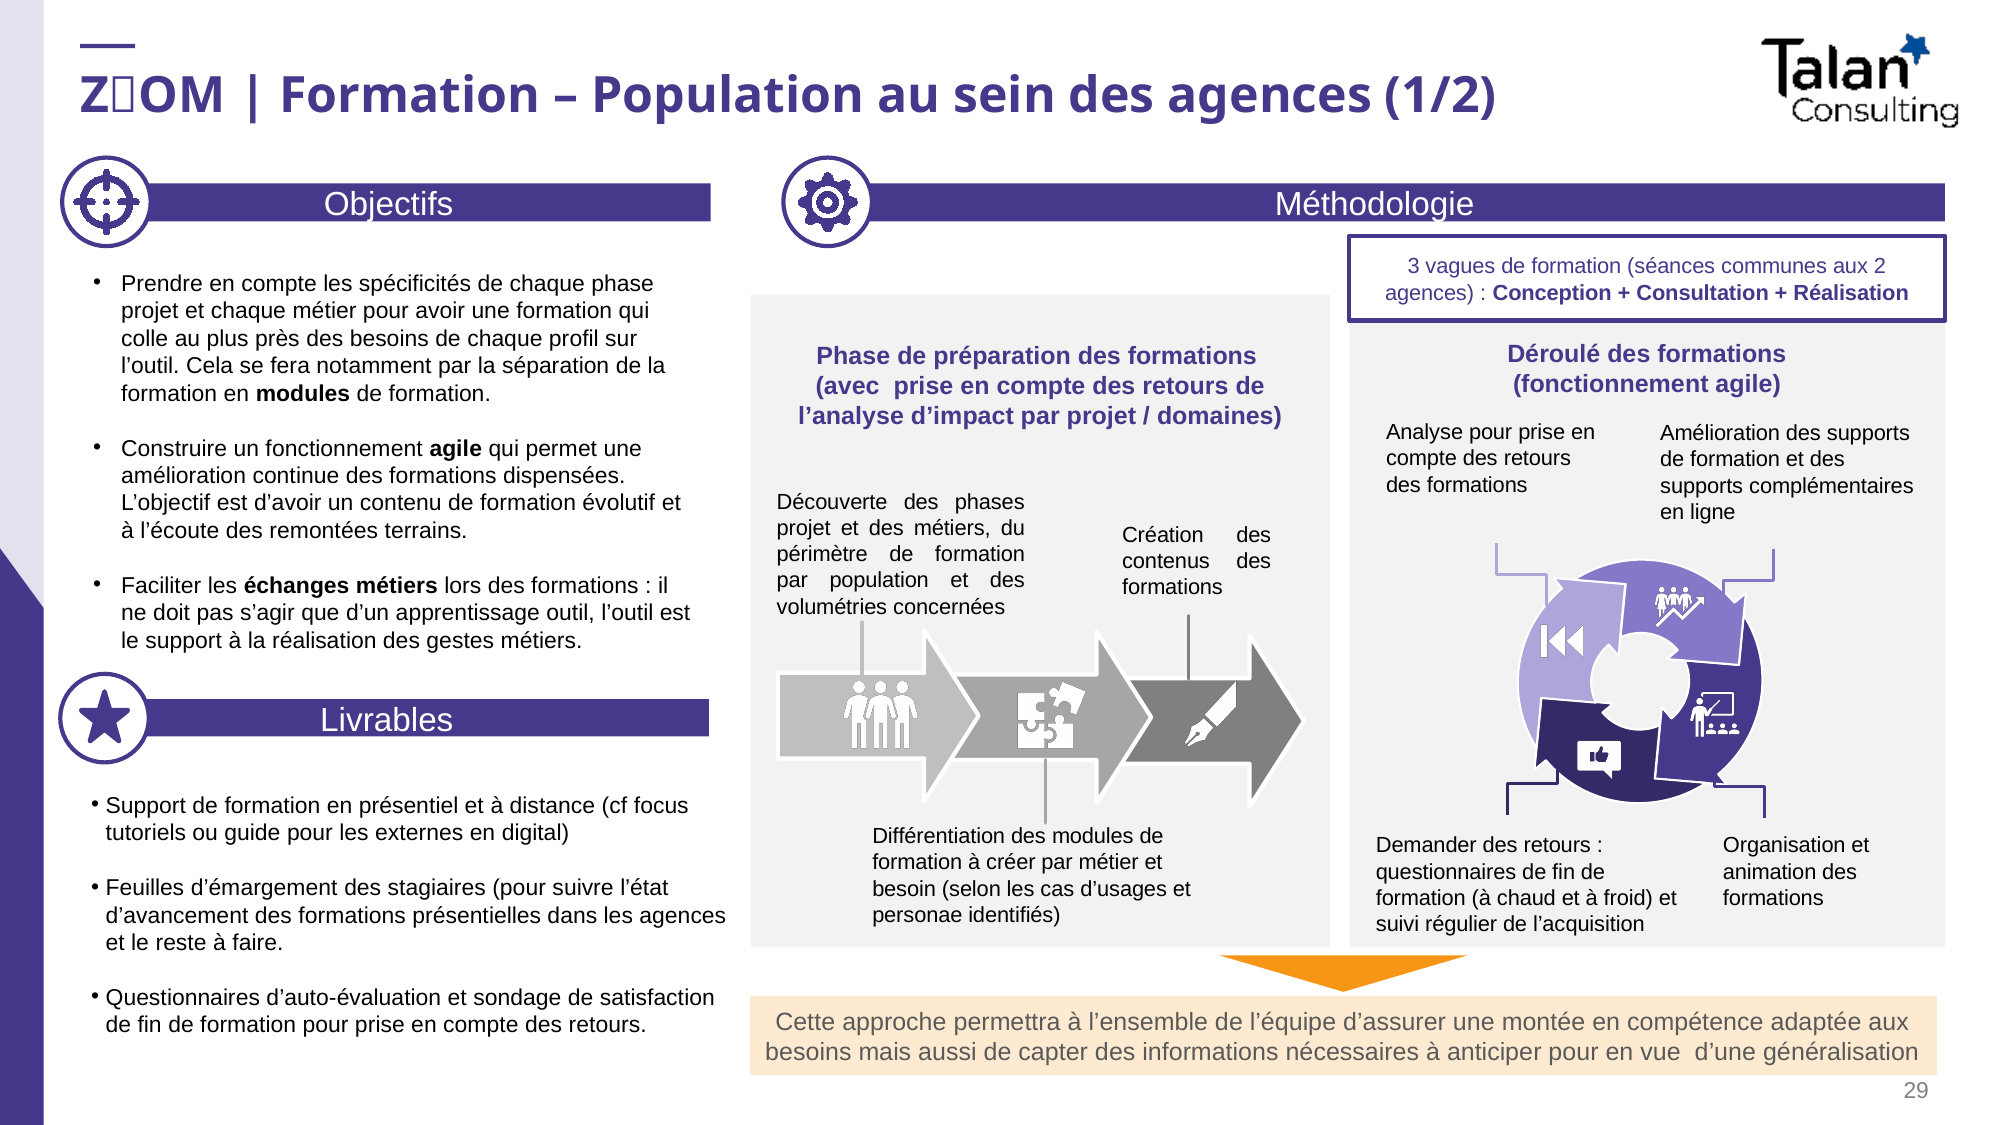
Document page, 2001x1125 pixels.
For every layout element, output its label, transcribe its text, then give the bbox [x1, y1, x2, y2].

text_box Organisation et animation des formations [1722, 825, 1917, 916]
text_box Déroulé des formations (fonctionnement agile) [1347, 323, 1947, 949]
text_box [783, 157, 873, 247]
text_box [1094, 629, 1153, 805]
text_box Amélioration des supports de formation et des supports complémentaires en ligne [1660, 412, 1928, 530]
text_box Phase de préparation des formations (avec prise en compte des retours de l’analyse d’impact par projet / domaines) [749, 293, 1332, 949]
text_box [79, 689, 131, 744]
picture [1746, 17, 1974, 145]
text_box Livrables [145, 699, 709, 737]
text_box Méthodologie [877, 183, 1945, 222]
text_box Découverte des phases projet et des métiers, du périmètre de formation par population et des volumétries concernées [761, 480, 1041, 626]
text_box [1124, 633, 1306, 809]
text_box [870, 628, 981, 804]
picture [1005, 669, 1098, 762]
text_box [1496, 542, 1774, 819]
title Z🔎OM | Formation – Population au sein des agences (1/2) [65, 47, 1691, 115]
text_box 3 vagues de formation (séances communes aux 2 agences) : Conception + Consultation + Réalisation [1347, 234, 1947, 323]
text_box [775, 670, 854, 761]
text_box Création des contenus des formations [1107, 513, 1287, 607]
picture [1175, 678, 1245, 749]
text_box Prendre en compte les spécificités de chaque phase projet et chaque métier pour avoir une formation qui colle au plus près des besoins de chaque profil sur l’outil. Cela se fera notamment par la séparation de la formation en modules de formation. Construire un fonctionnement agile qui permet une amélioration continue des formations dispensées. L’objectif est d’avoir un contenu de formation évolutif et à l’écoute des remontées terrains. Faciliter les échanges métiers lors des formations : il ne doit pas s’agir que d’un apprentissage outil, l’outil est le support à la réalisation des gestes métiers. [78, 253, 711, 674]
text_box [61, 157, 151, 247]
text_box Demander des retours : questionnaires de fin de formation (à chaud et à froid) et suivi régulier de l’acquisition [1375, 825, 1682, 942]
picture [839, 672, 922, 756]
text_box [60, 673, 149, 763]
text_box Objectifs [156, 183, 711, 222]
text_box [1217, 953, 1470, 994]
text_box Analyse pour prise en compte des retours des formations [1386, 411, 1610, 503]
text_box Différentiation des modules de formation à créer par métier et besoin (selon les cas d’usages et personae identifiés) [857, 814, 1225, 934]
text_box Cette approche permettra à l’ensemble de l’équipe d’assurer une montée en compétence adaptée aux besoins mais aussi de capter des informations nécessaires à anticiper pour en vue d’une généralisation [746, 992, 1941, 1079]
text_box Support de formation en présentiel et à distance (cf focus tutoriels ou guide pour les externes en digital) Feuilles d’émargement des stagiaires (pour suivre l’état d’avancement des formations présentielles dans les agences et le reste à faire. Questionnaires d’auto-évaluation et sondage de satisfaction de fin de formation pour prise en compte des retours. [76, 775, 742, 1041]
text_box [952, 672, 1001, 763]
text_box [0, 59, 1963, 278]
